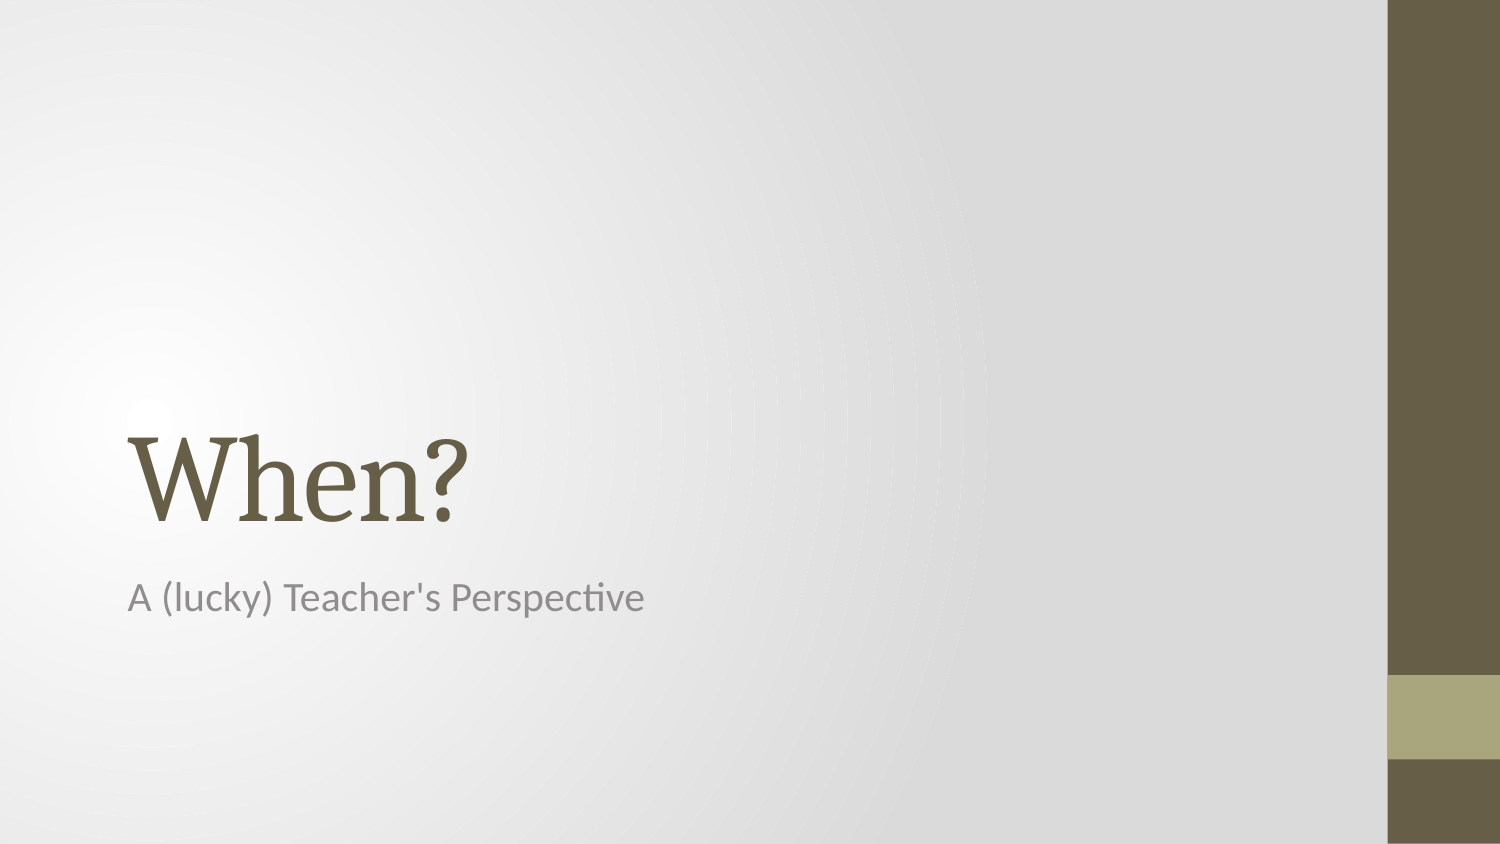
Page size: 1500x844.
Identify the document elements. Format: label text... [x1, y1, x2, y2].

title When? [112, 234, 1350, 554]
subtitle A (lucky) Teacher's Perspective [112, 562, 1173, 694]
